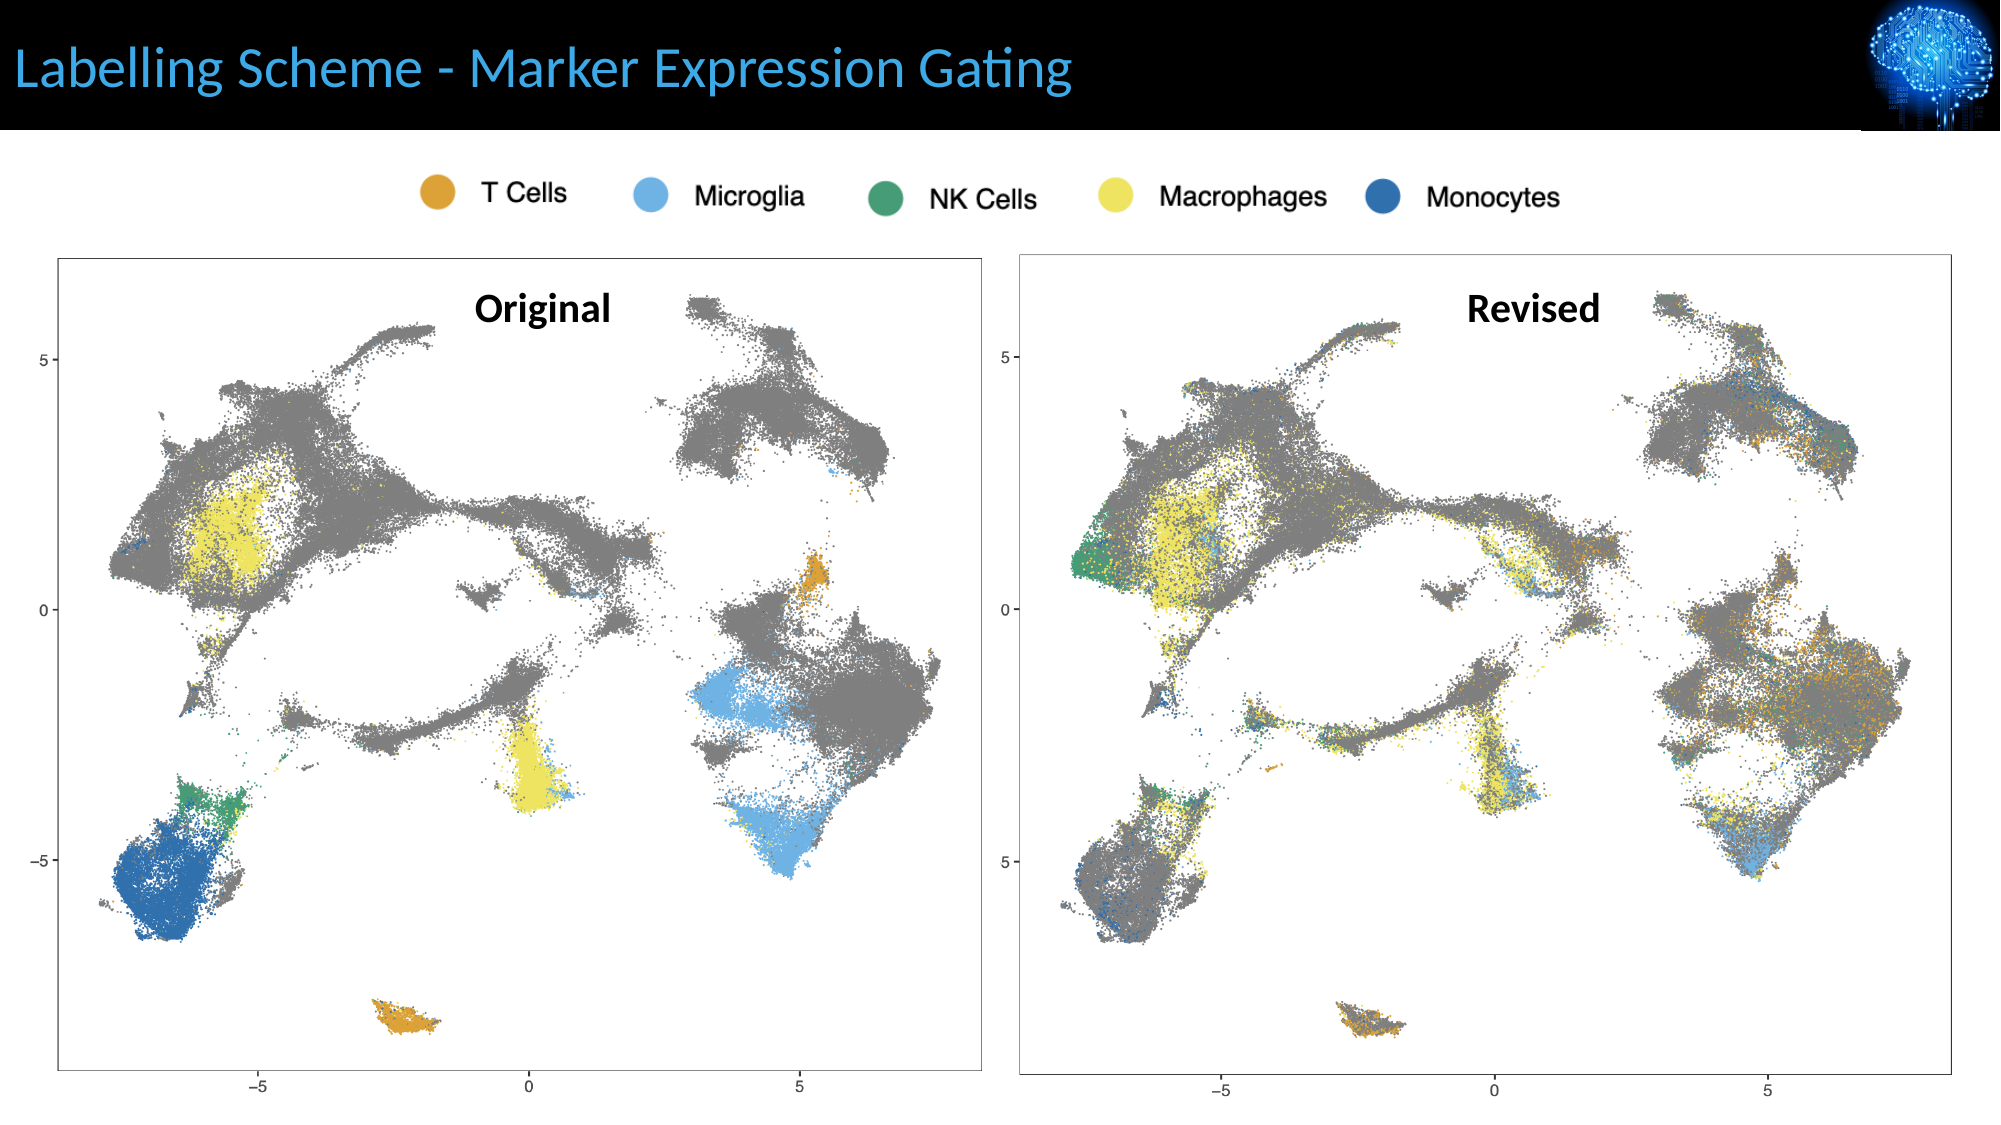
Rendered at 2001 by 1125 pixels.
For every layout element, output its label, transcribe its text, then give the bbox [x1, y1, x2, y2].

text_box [402, 151, 1598, 227]
text_box Labelling Scheme - Marker Expression Gating [0, 0, 1861, 130]
picture [1861, 0, 2000, 131]
picture [27, 249, 1973, 1098]
